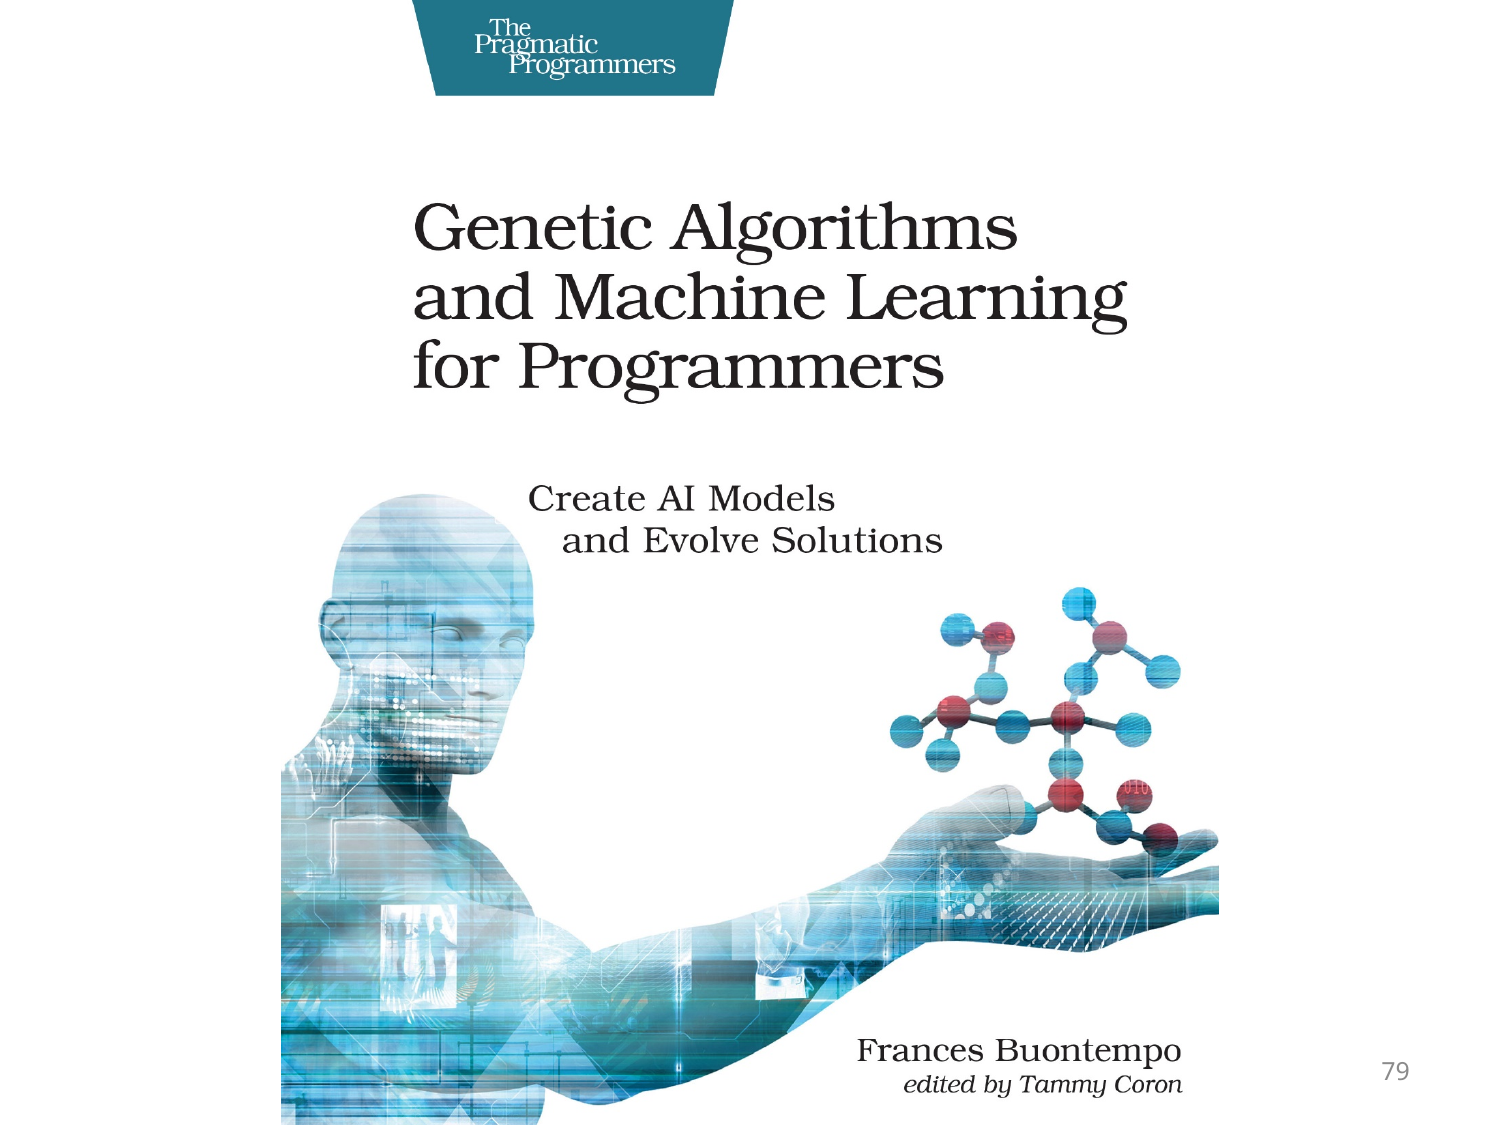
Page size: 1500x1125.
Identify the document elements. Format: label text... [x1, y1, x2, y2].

picture [281, 0, 1219, 1125]
slide_number 79 [1223, 1042, 1425, 1103]
